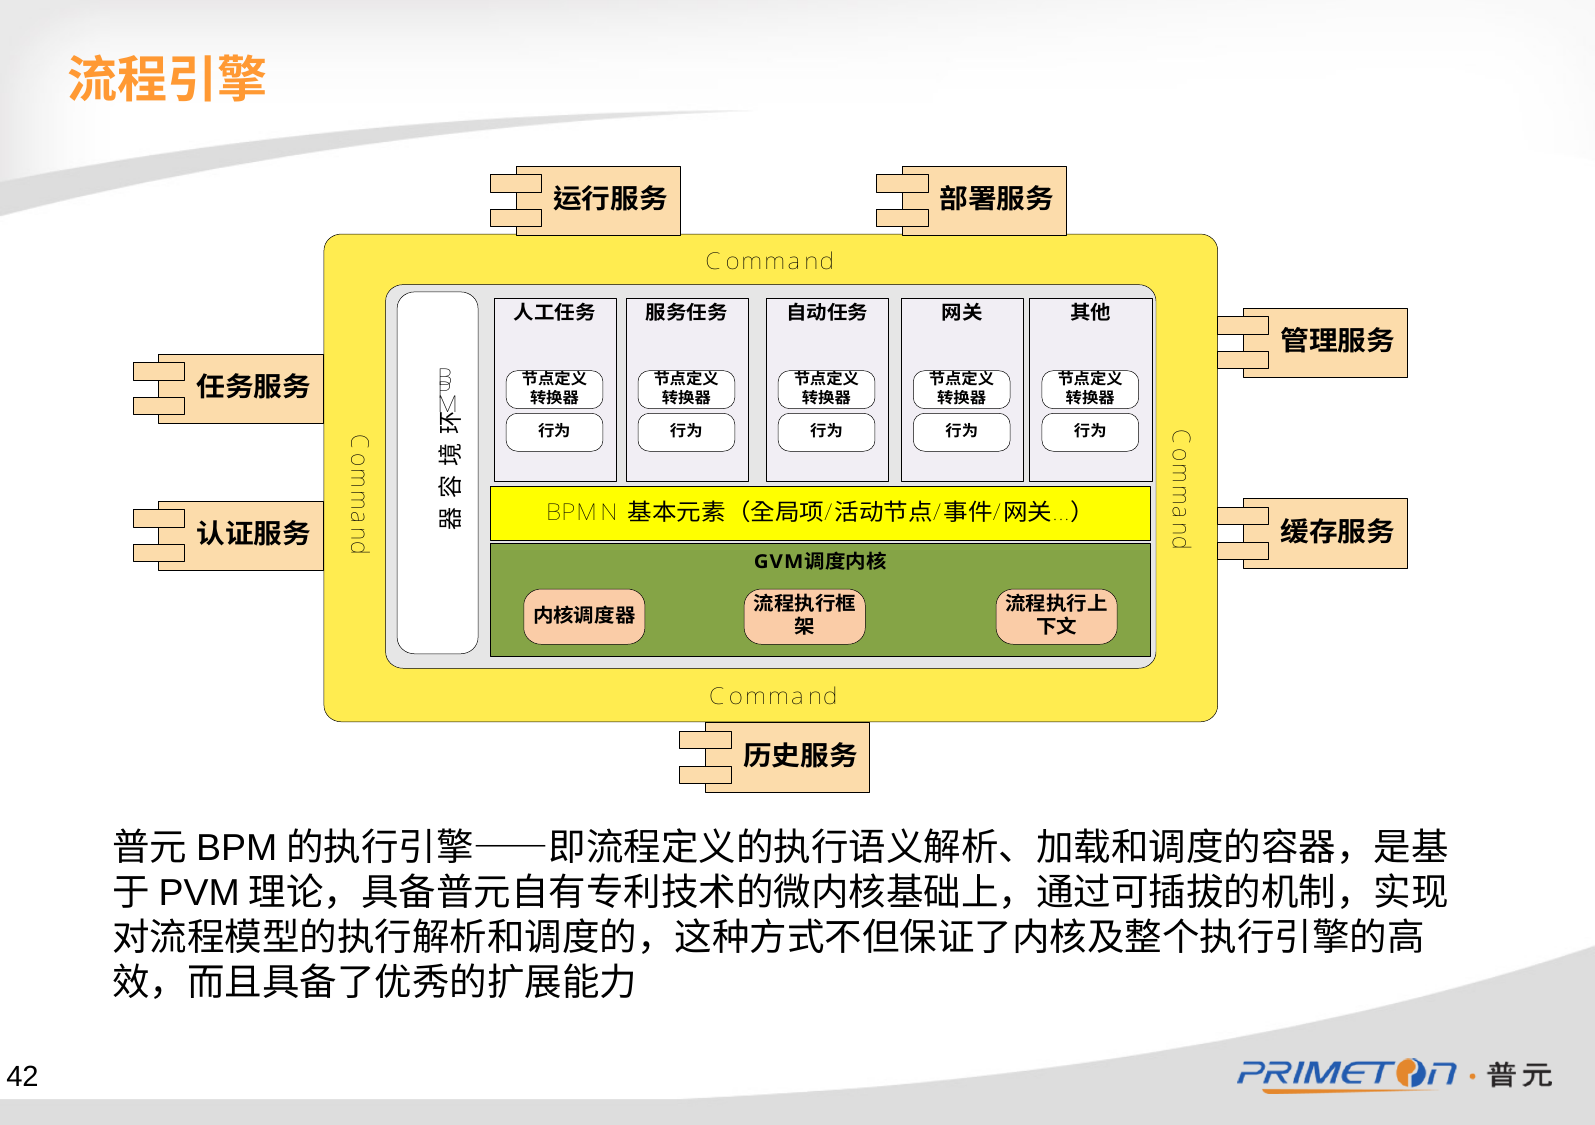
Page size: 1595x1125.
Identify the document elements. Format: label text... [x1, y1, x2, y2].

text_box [129, 162, 1412, 796]
text_box 流程引擎 [52, 31, 1489, 124]
slide_number 42 [0, 1049, 67, 1101]
text_box 普元BPM的执行引擎——即流程定义的执行语义解析、加载和调度的容器，是基于PVM理论，具备普元自有专利技术的微内核基础上，通过可插拔的机制，实现对流程模型的执行解析和调度的，这种方式不但保证了内核及整个执行引擎的高效，而且具备了优秀的扩展能力 [97, 815, 1489, 1011]
picture [0, 0, 1595, 1125]
